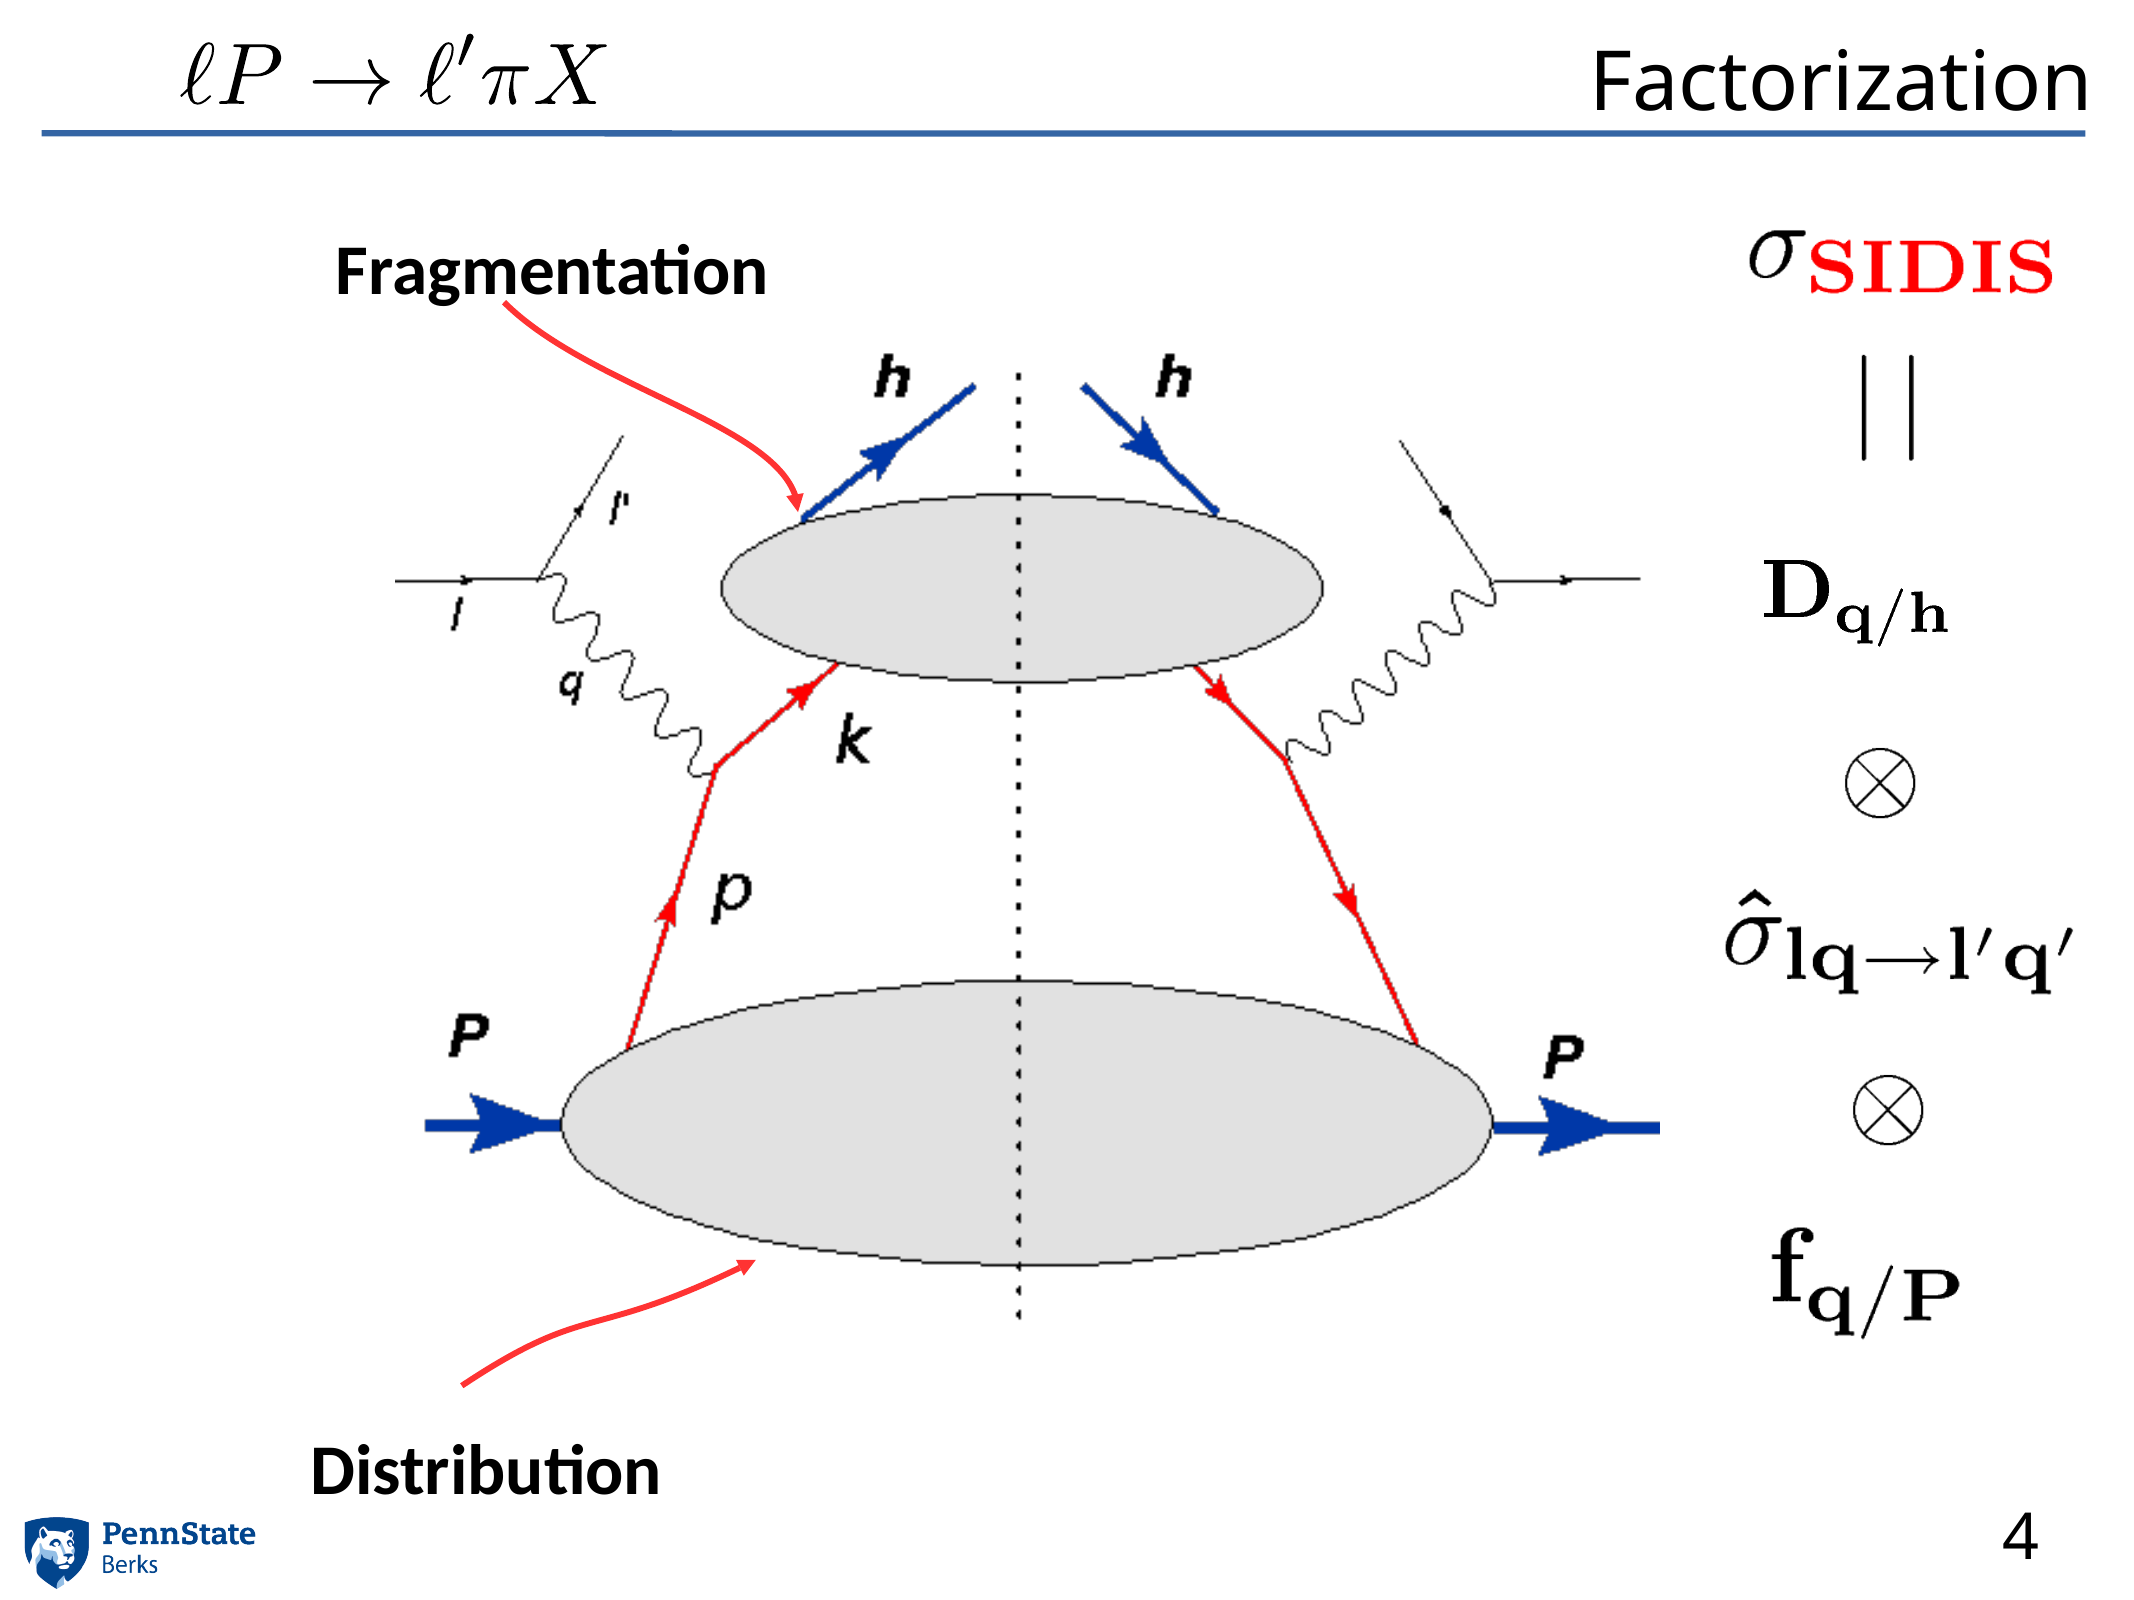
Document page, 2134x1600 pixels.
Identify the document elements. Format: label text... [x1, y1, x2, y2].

text_box [461, 1338, 574, 1386]
text_box [503, 302, 574, 352]
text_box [179, 33, 613, 105]
picture [1738, 216, 2069, 303]
text_box Fragmentation [314, 226, 804, 313]
picture [1839, 1066, 1958, 1152]
picture [395, 352, 1660, 1338]
text_box Factorization [41, 33, 2133, 244]
picture [1760, 1220, 1975, 1349]
picture [17, 1511, 260, 1595]
text_box Distribution [289, 1427, 690, 1513]
picture [1831, 738, 1950, 825]
picture [1755, 554, 1955, 654]
picture [1830, 342, 1959, 471]
picture [1714, 881, 2099, 1000]
